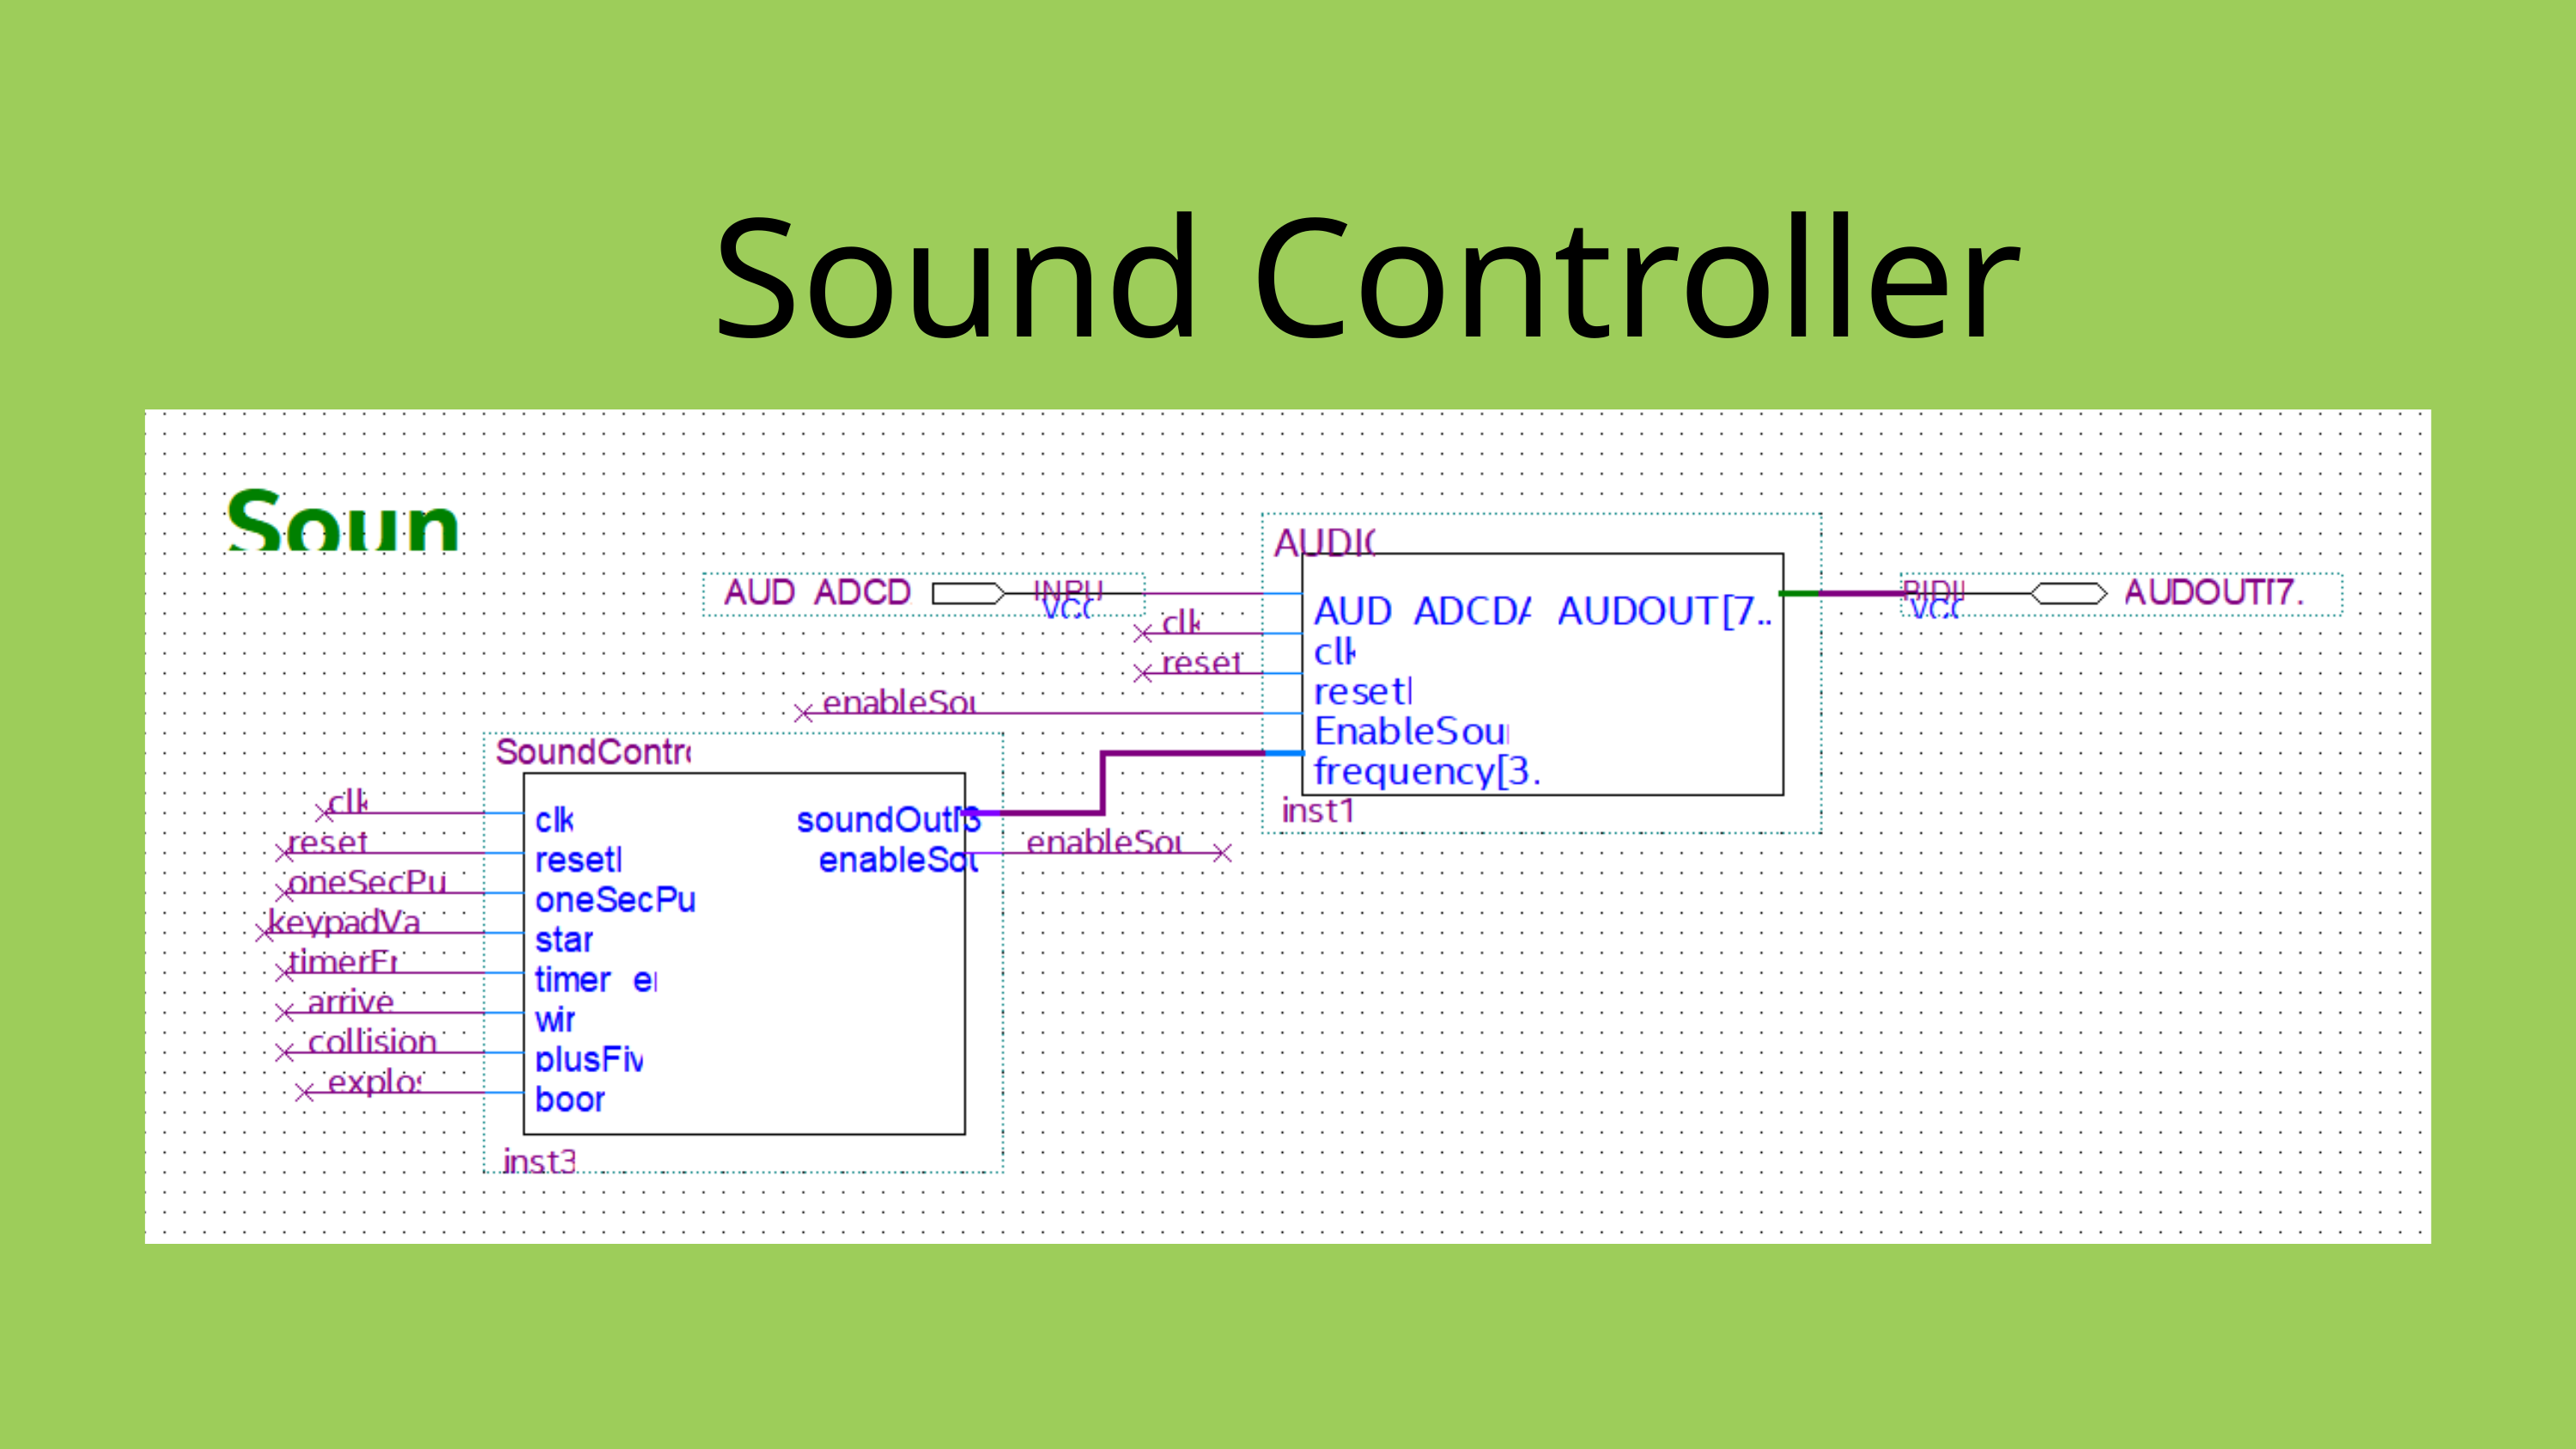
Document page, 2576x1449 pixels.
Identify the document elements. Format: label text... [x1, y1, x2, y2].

text_box Sound Controller [616, 139, 2119, 371]
text_box [144, 409, 2432, 1244]
